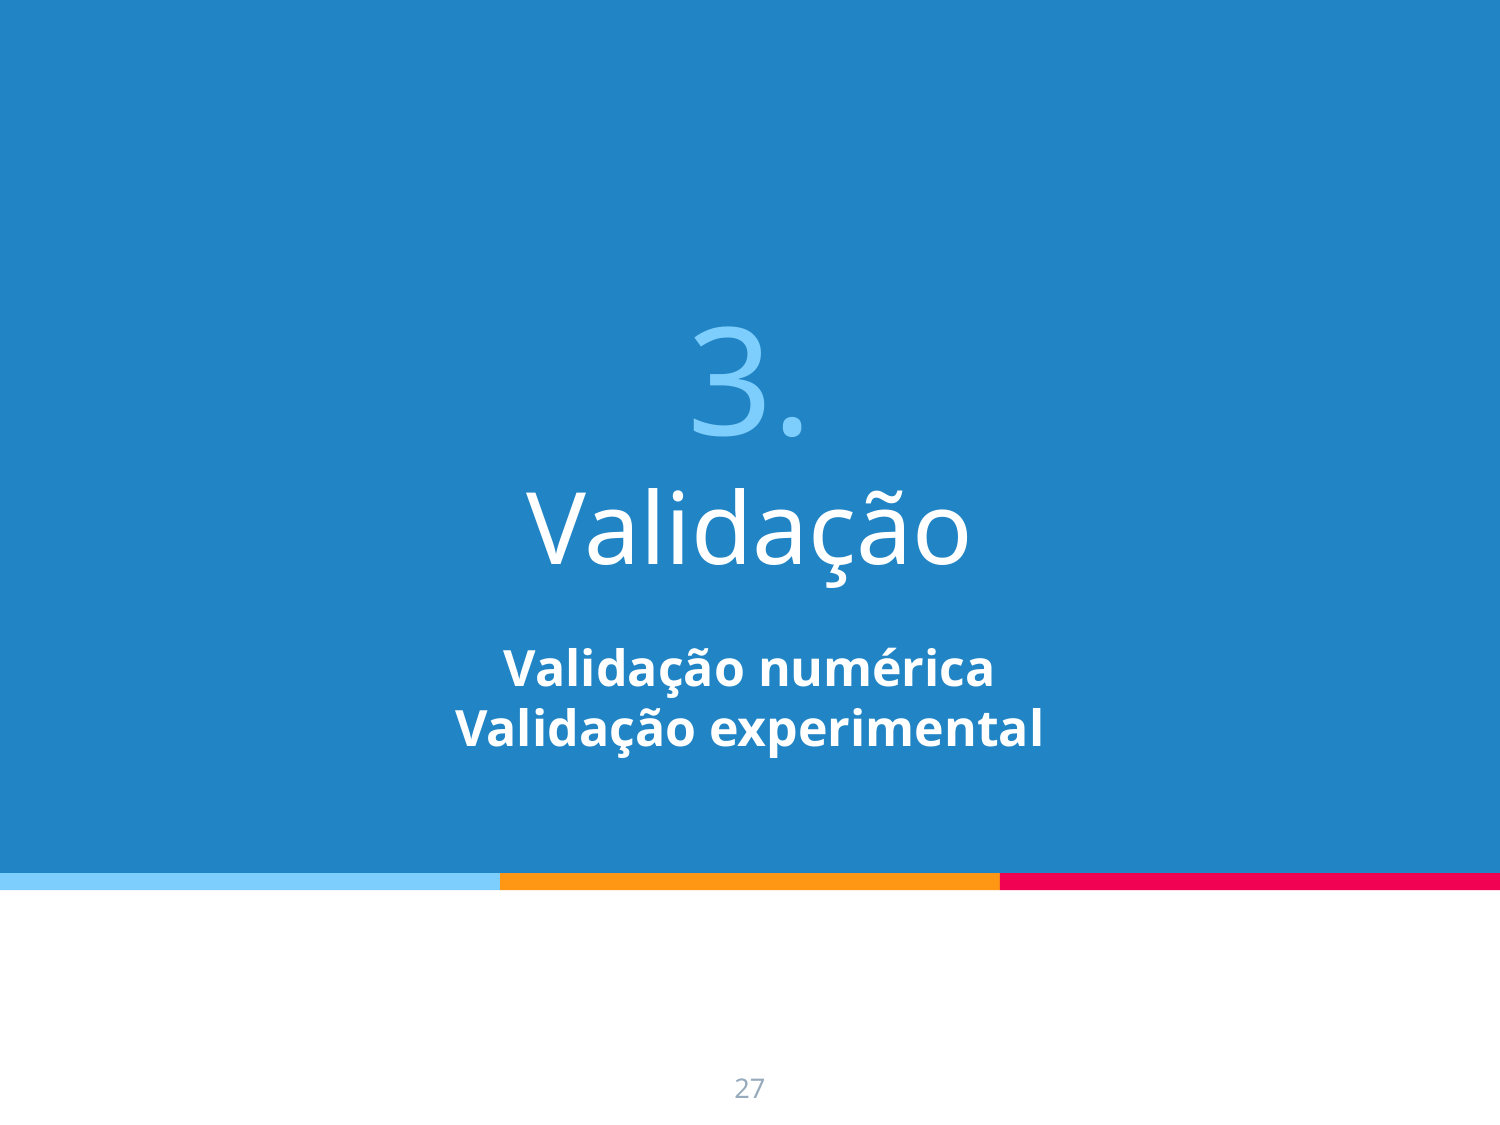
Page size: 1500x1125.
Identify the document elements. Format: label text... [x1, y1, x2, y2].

title 3. Validação [112, 346, 1388, 600]
subtitle Validação numérica Validação experimental [112, 621, 1388, 875]
slide_number 27 [0, 1056, 1500, 1125]
